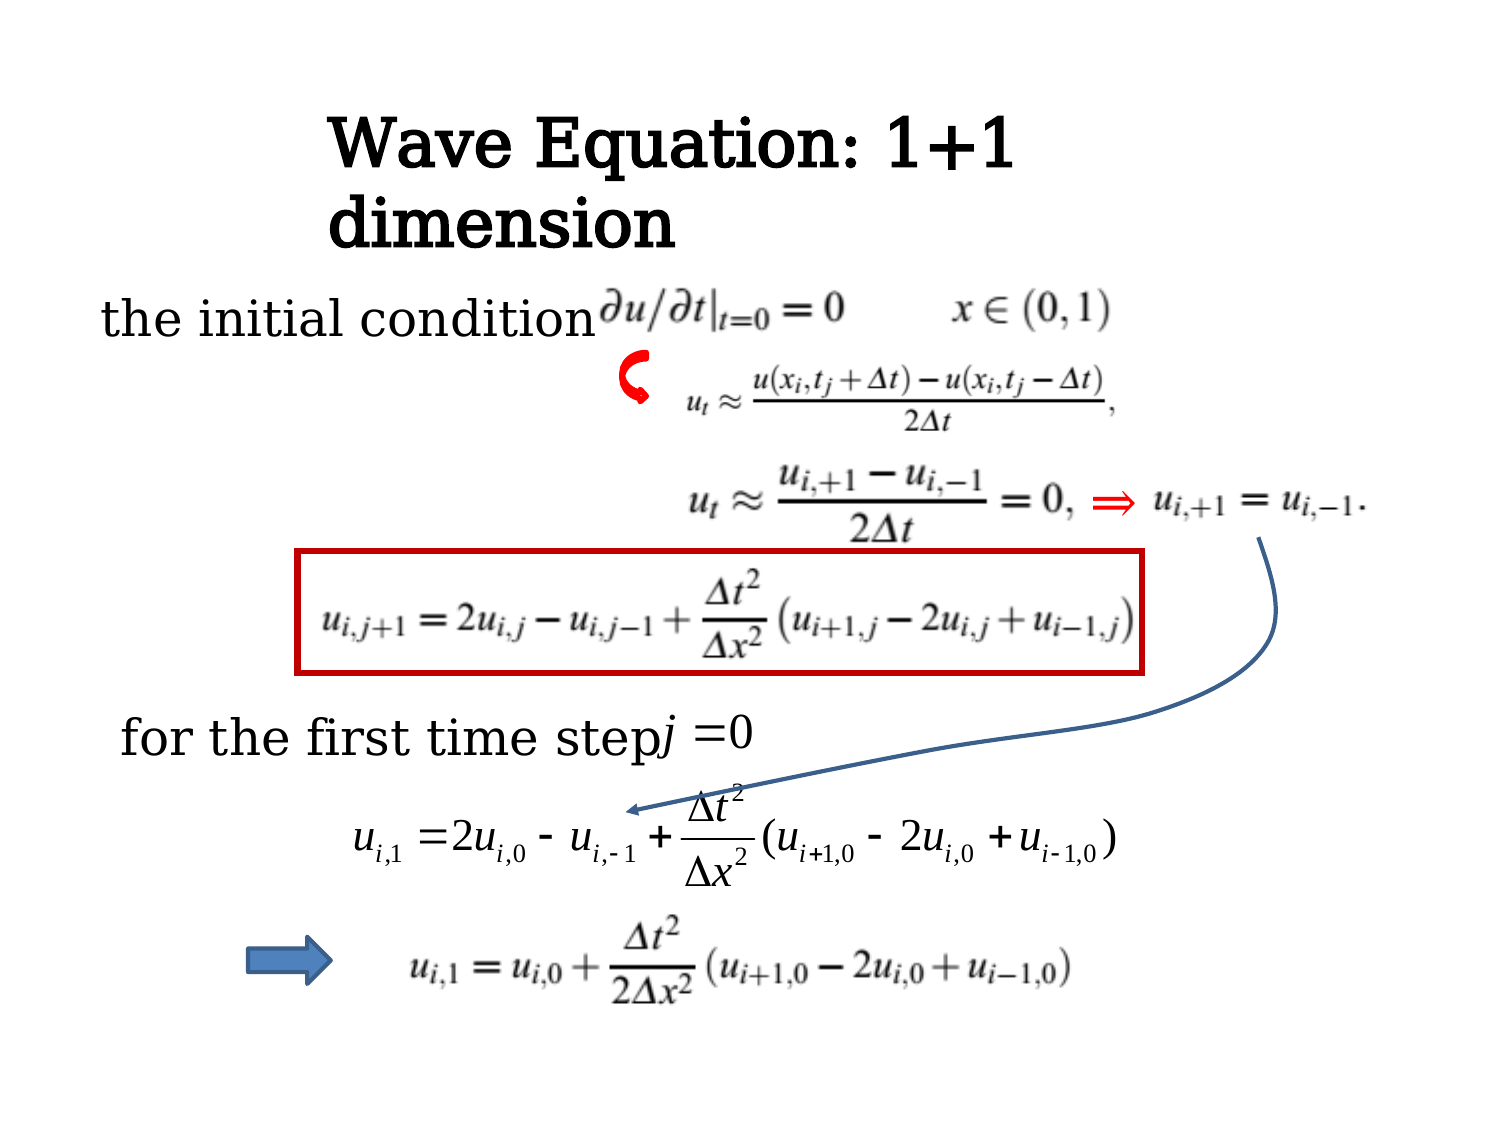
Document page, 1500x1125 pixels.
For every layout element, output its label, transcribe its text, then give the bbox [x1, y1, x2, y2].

text_box for the first time step [90, 697, 678, 773]
text_box the initial condition [71, 270, 612, 356]
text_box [645, 702, 763, 768]
text_box [767, 536, 1278, 768]
text_box [245, 934, 333, 986]
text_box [346, 770, 1128, 897]
picture [584, 278, 1115, 339]
picture [1150, 466, 1371, 527]
text_box ⇒ [1084, 460, 1147, 535]
picture [399, 899, 1075, 1015]
text_box [619, 350, 649, 404]
picture [657, 349, 1128, 551]
picture [300, 553, 1139, 670]
text_box Wave Equation: 1+1 dimension [312, 92, 1317, 267]
